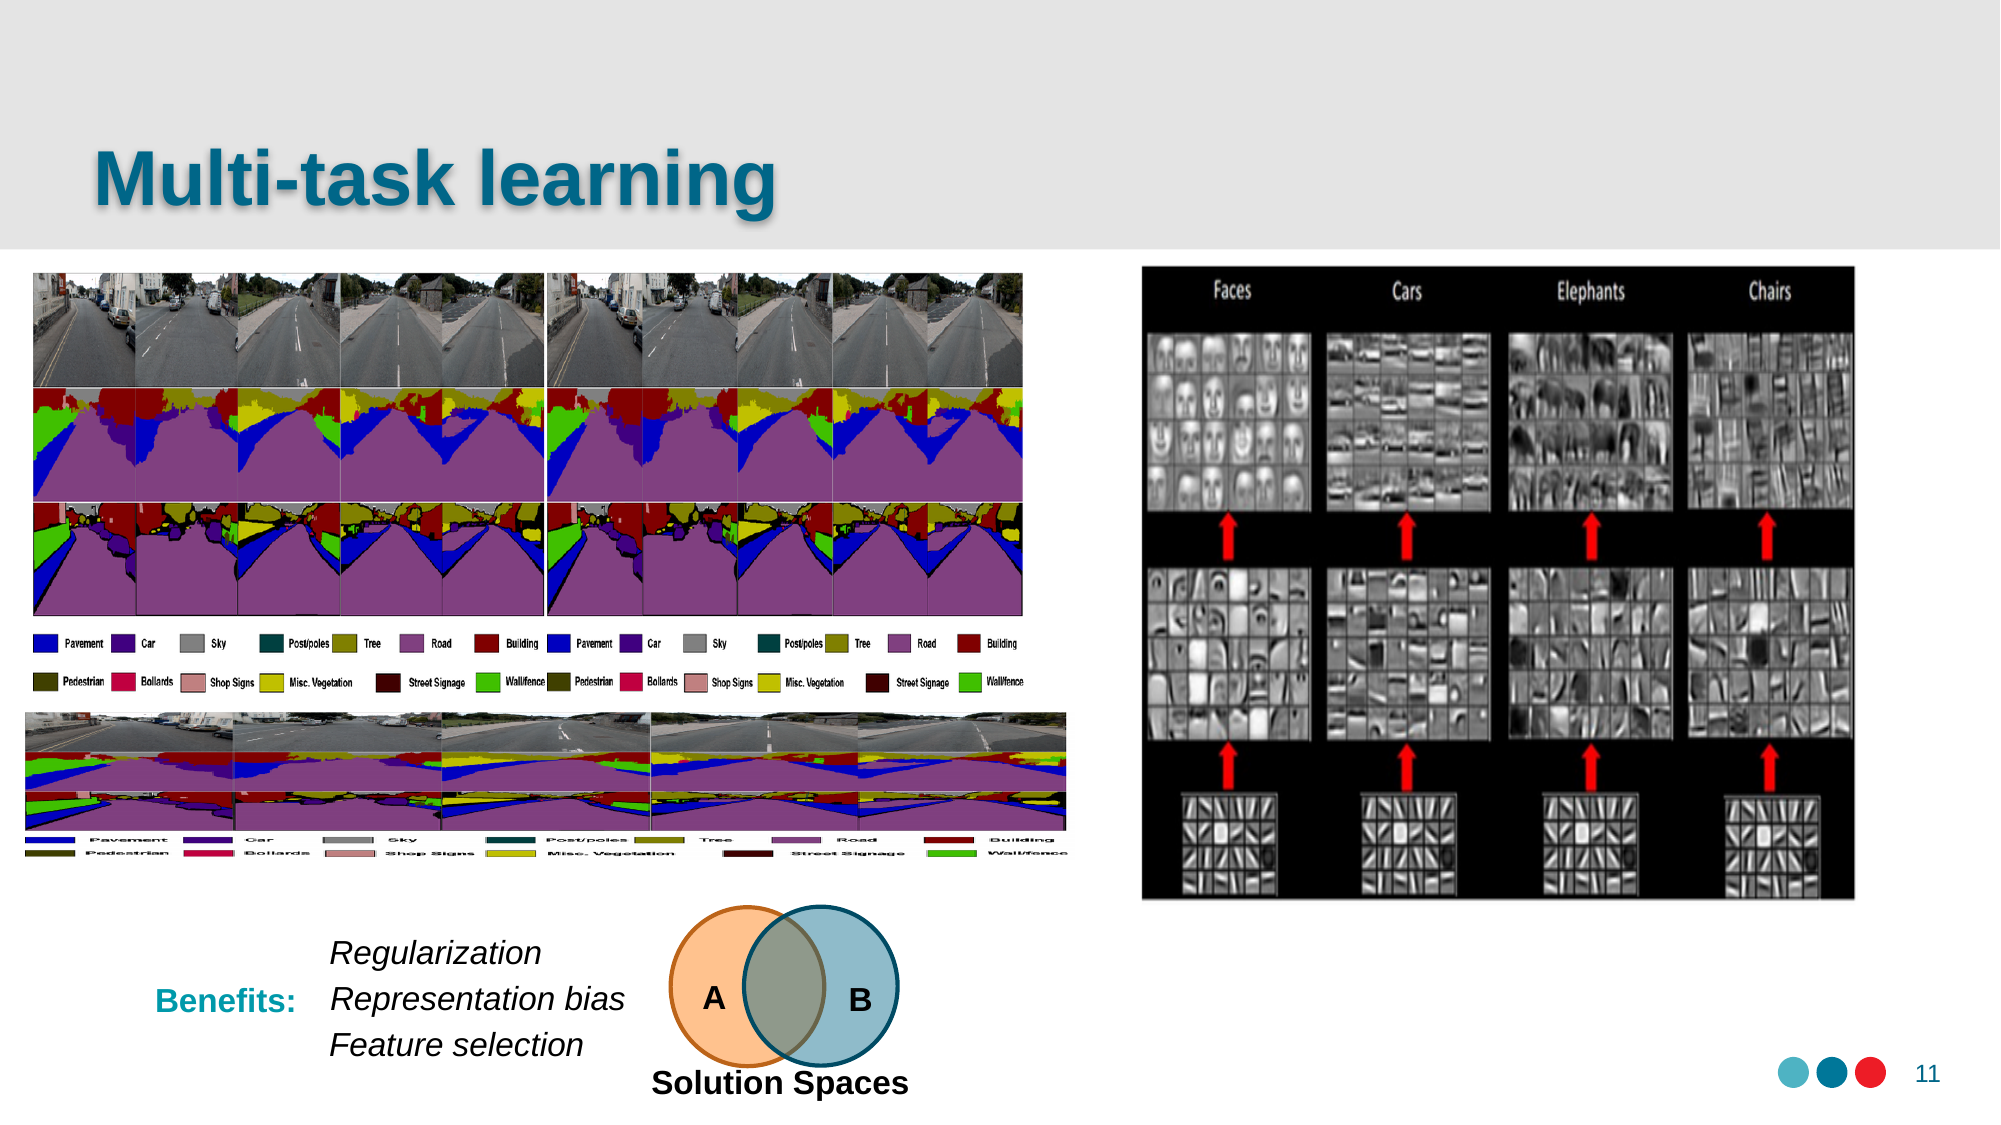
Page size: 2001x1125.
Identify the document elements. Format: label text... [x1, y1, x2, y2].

picture [1128, 265, 1859, 907]
slide_number 11 [1899, 1042, 2000, 1103]
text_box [25, 272, 1076, 861]
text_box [138, 923, 629, 1072]
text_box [634, 906, 927, 1110]
title Multi-task learning [90, 53, 1887, 224]
